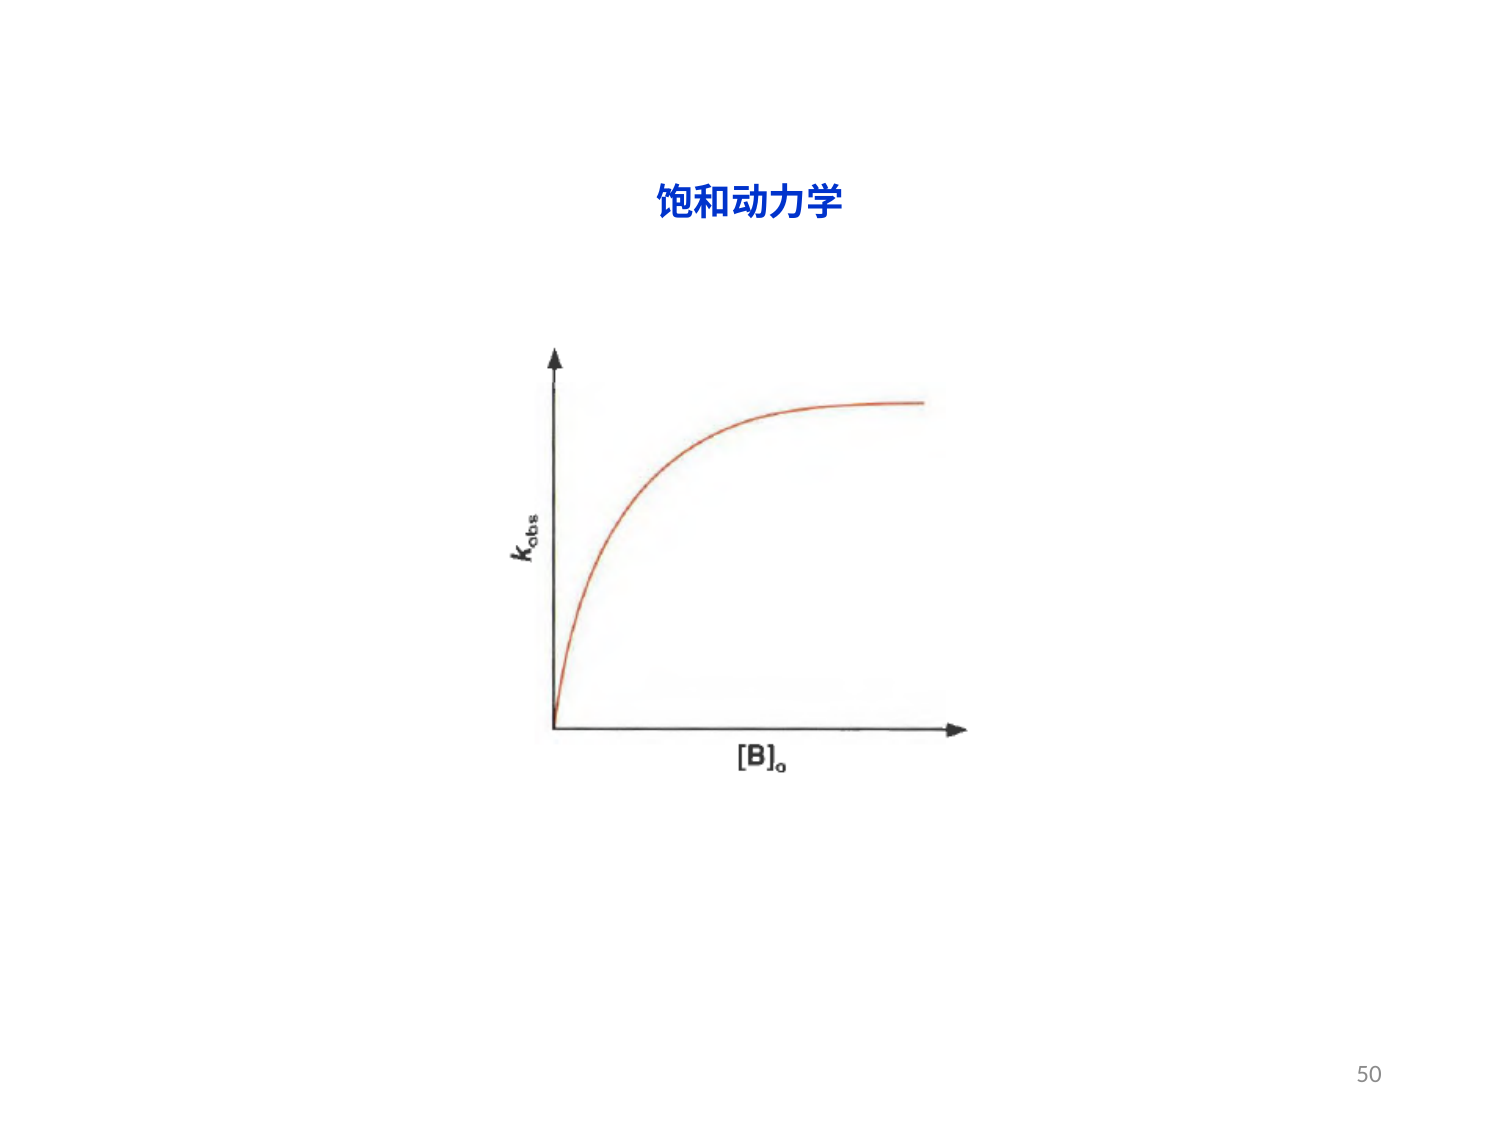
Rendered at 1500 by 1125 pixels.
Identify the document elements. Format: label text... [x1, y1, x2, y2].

picture [496, 342, 1004, 782]
slide_number 50 [1059, 1042, 1397, 1103]
text_box 饱和动力学 [195, 170, 1305, 231]
